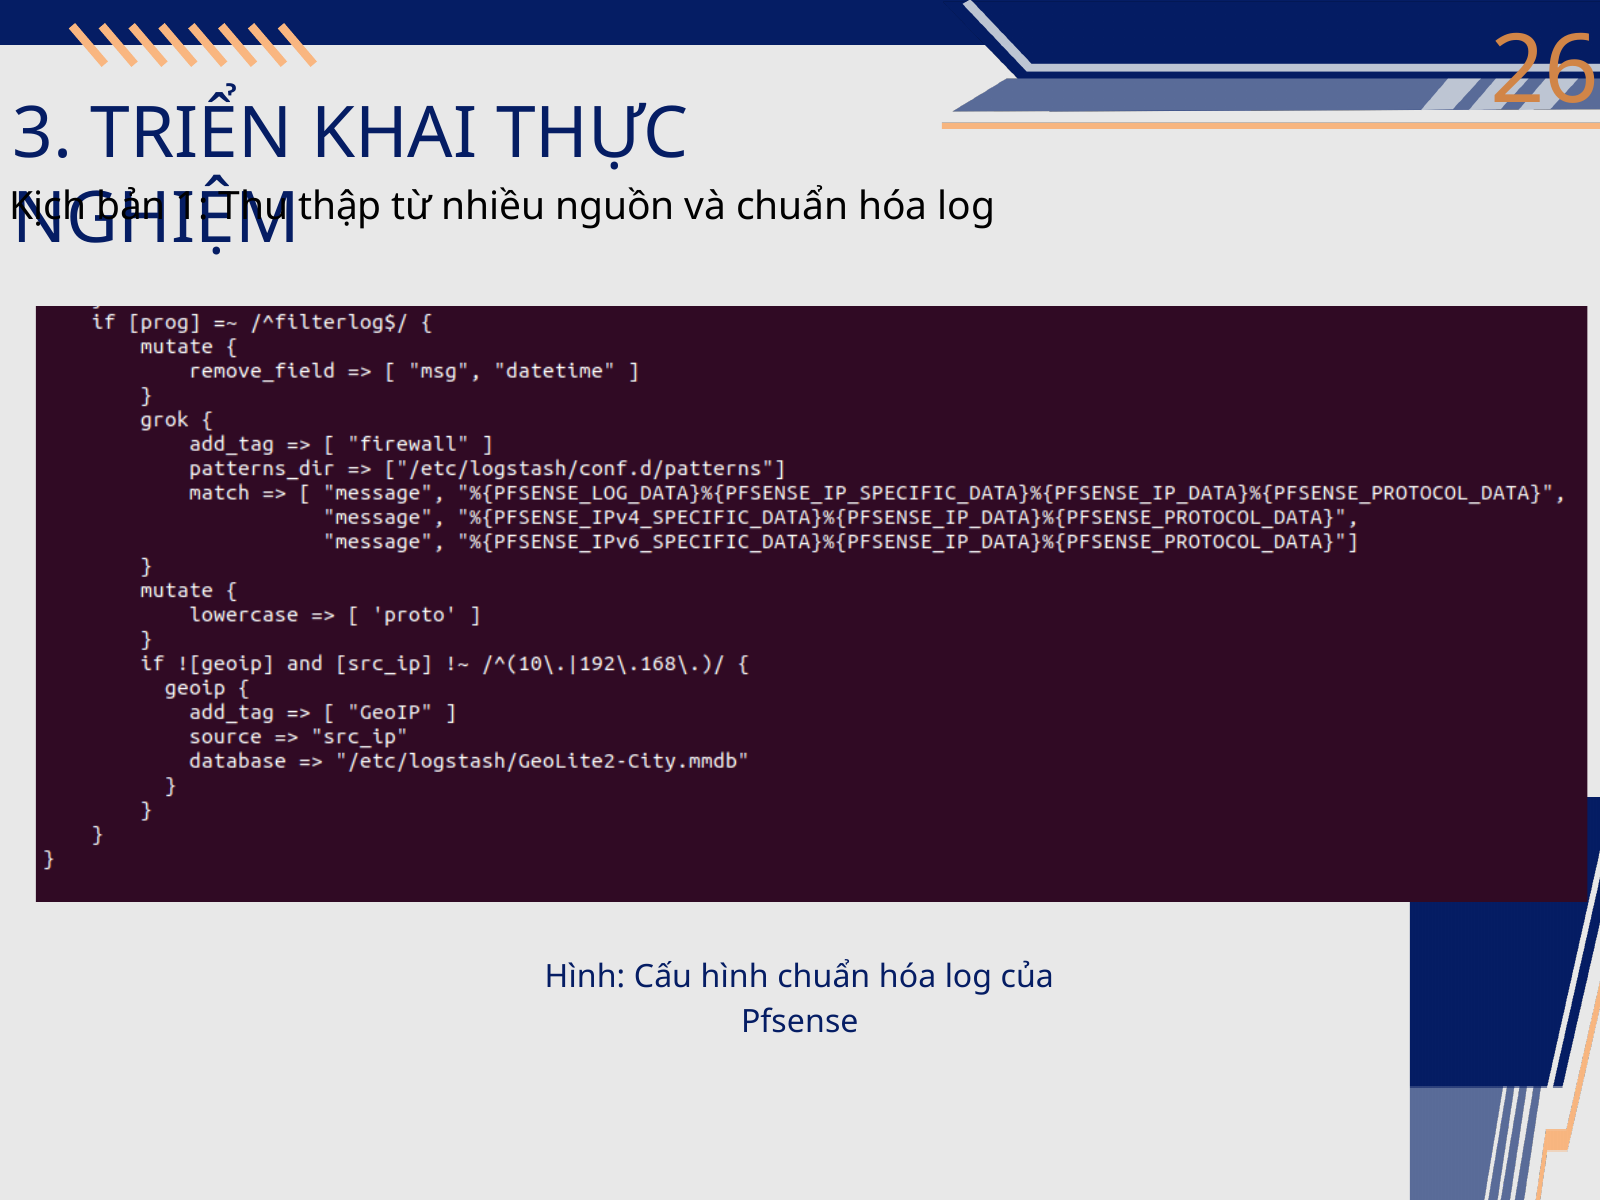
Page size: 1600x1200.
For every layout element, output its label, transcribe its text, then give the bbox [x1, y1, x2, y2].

text_box [1409, 797, 1600, 1200]
text_box Hình: Cấu hình chuẩn hóa log của Pfsense [504, 948, 1096, 1039]
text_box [0, 0, 1600, 129]
text_box 3. TRIỂN KHAI THỰC NGHIỆM [12, 140, 984, 172]
text_box Kịch bản 1: Thu thập từ nhiều nguồn và chuẩn hóa log [0, 172, 1328, 228]
text_box 3. TRIỂN KHAI THỰC NGHIỆM [12, 228, 984, 257]
text_box [35, 306, 1588, 902]
